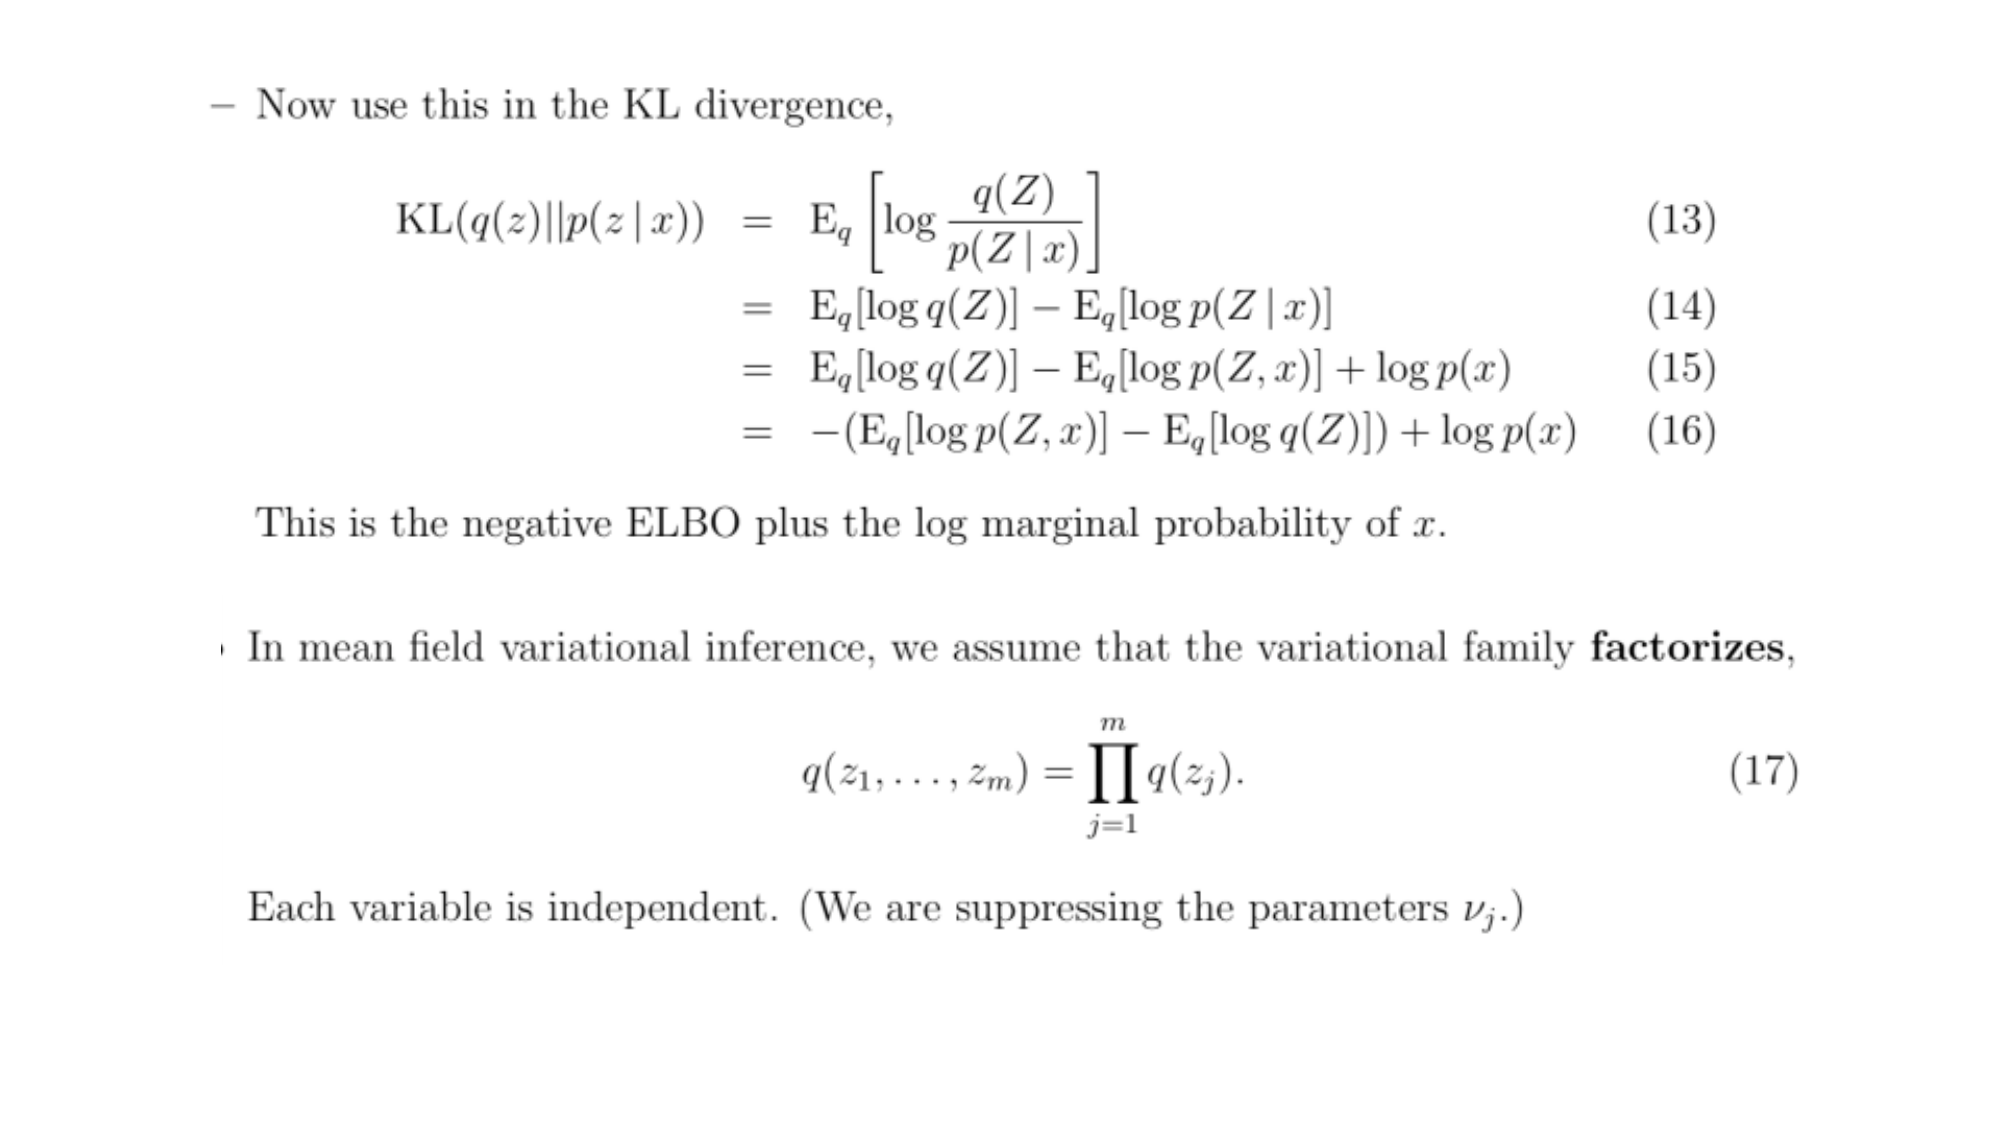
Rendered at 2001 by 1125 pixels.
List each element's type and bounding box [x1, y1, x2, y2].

list [116, 59, 1794, 565]
picture [221, 595, 1837, 965]
